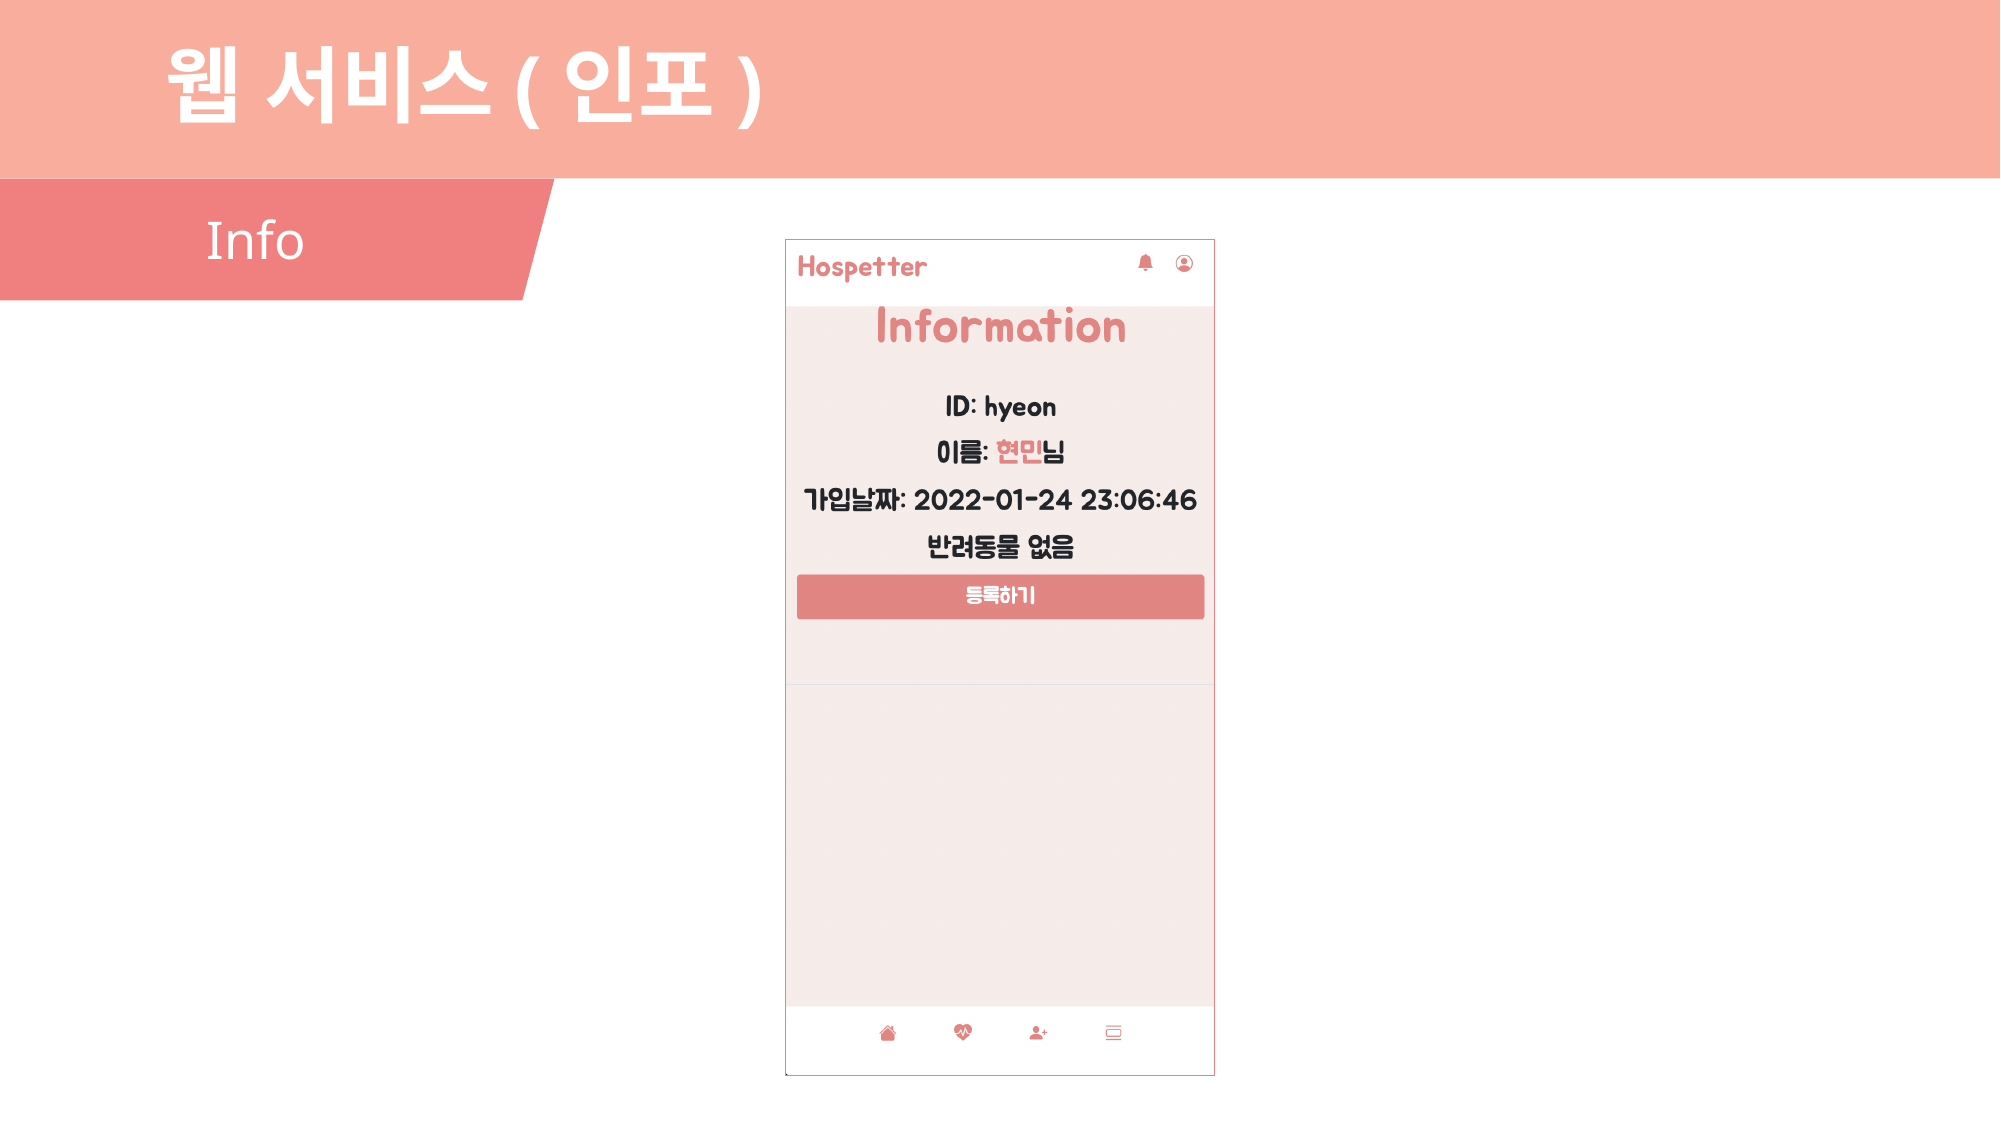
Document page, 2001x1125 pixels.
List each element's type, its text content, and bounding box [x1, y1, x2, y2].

text_box [0, 177, 556, 302]
text_box Info [55, 200, 458, 278]
picture [785, 239, 1215, 1076]
text_box 웹 서비스(인포) [0, 0, 2000, 179]
